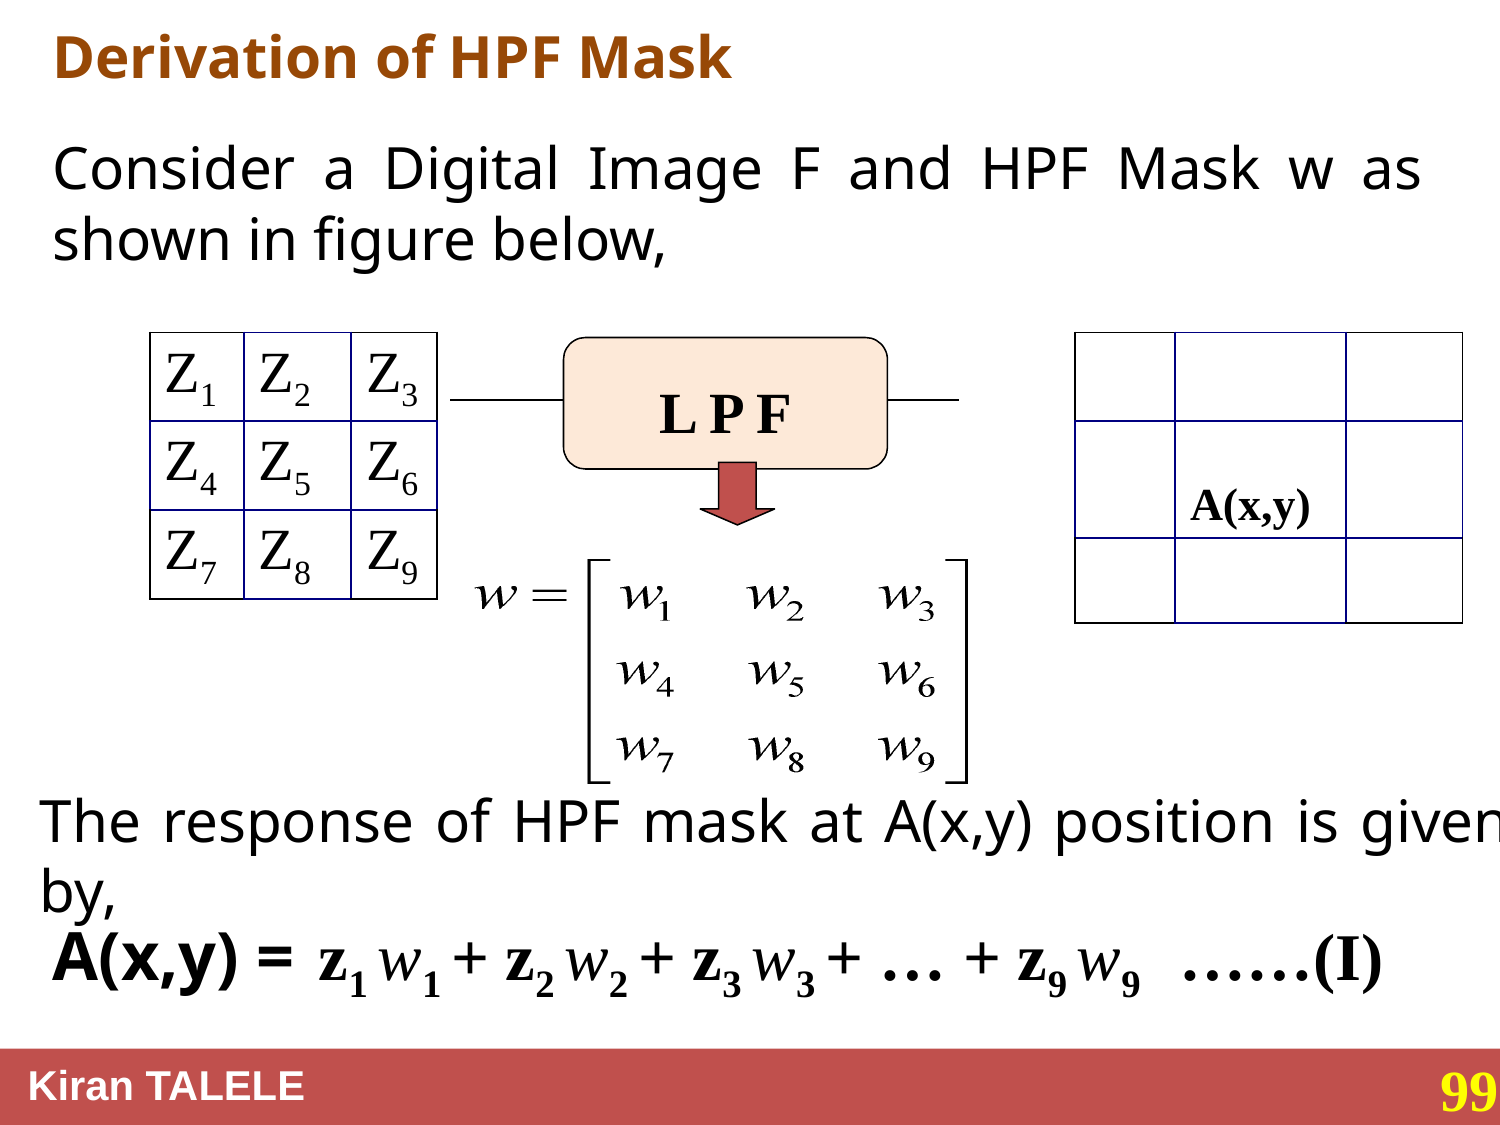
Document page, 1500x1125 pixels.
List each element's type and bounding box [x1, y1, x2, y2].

table_header [1347, 333, 1462, 420]
text_box [24, 811, 1500, 1038]
picture [462, 549, 984, 793]
text_box [449, 337, 959, 525]
table_cell [352, 422, 436, 509]
table_cell [151, 511, 243, 598]
table_cell [245, 422, 350, 509]
table_header [151, 333, 243, 420]
table_cell [245, 511, 350, 598]
table_cell [1347, 422, 1462, 537]
table_cell [1076, 539, 1174, 622]
table_cell [1076, 422, 1174, 537]
table_cell [1176, 422, 1345, 537]
text_box [37, 123, 1438, 313]
table_cell [1347, 539, 1462, 622]
table_header [352, 333, 436, 420]
table_cell [151, 422, 243, 509]
table_cell [352, 511, 436, 598]
table_header [245, 333, 350, 420]
text_box [0, 1045, 1500, 1125]
table_header [1176, 333, 1345, 420]
table_cell [1176, 539, 1345, 622]
table_header [1076, 333, 1174, 420]
text_box [37, 12, 764, 99]
